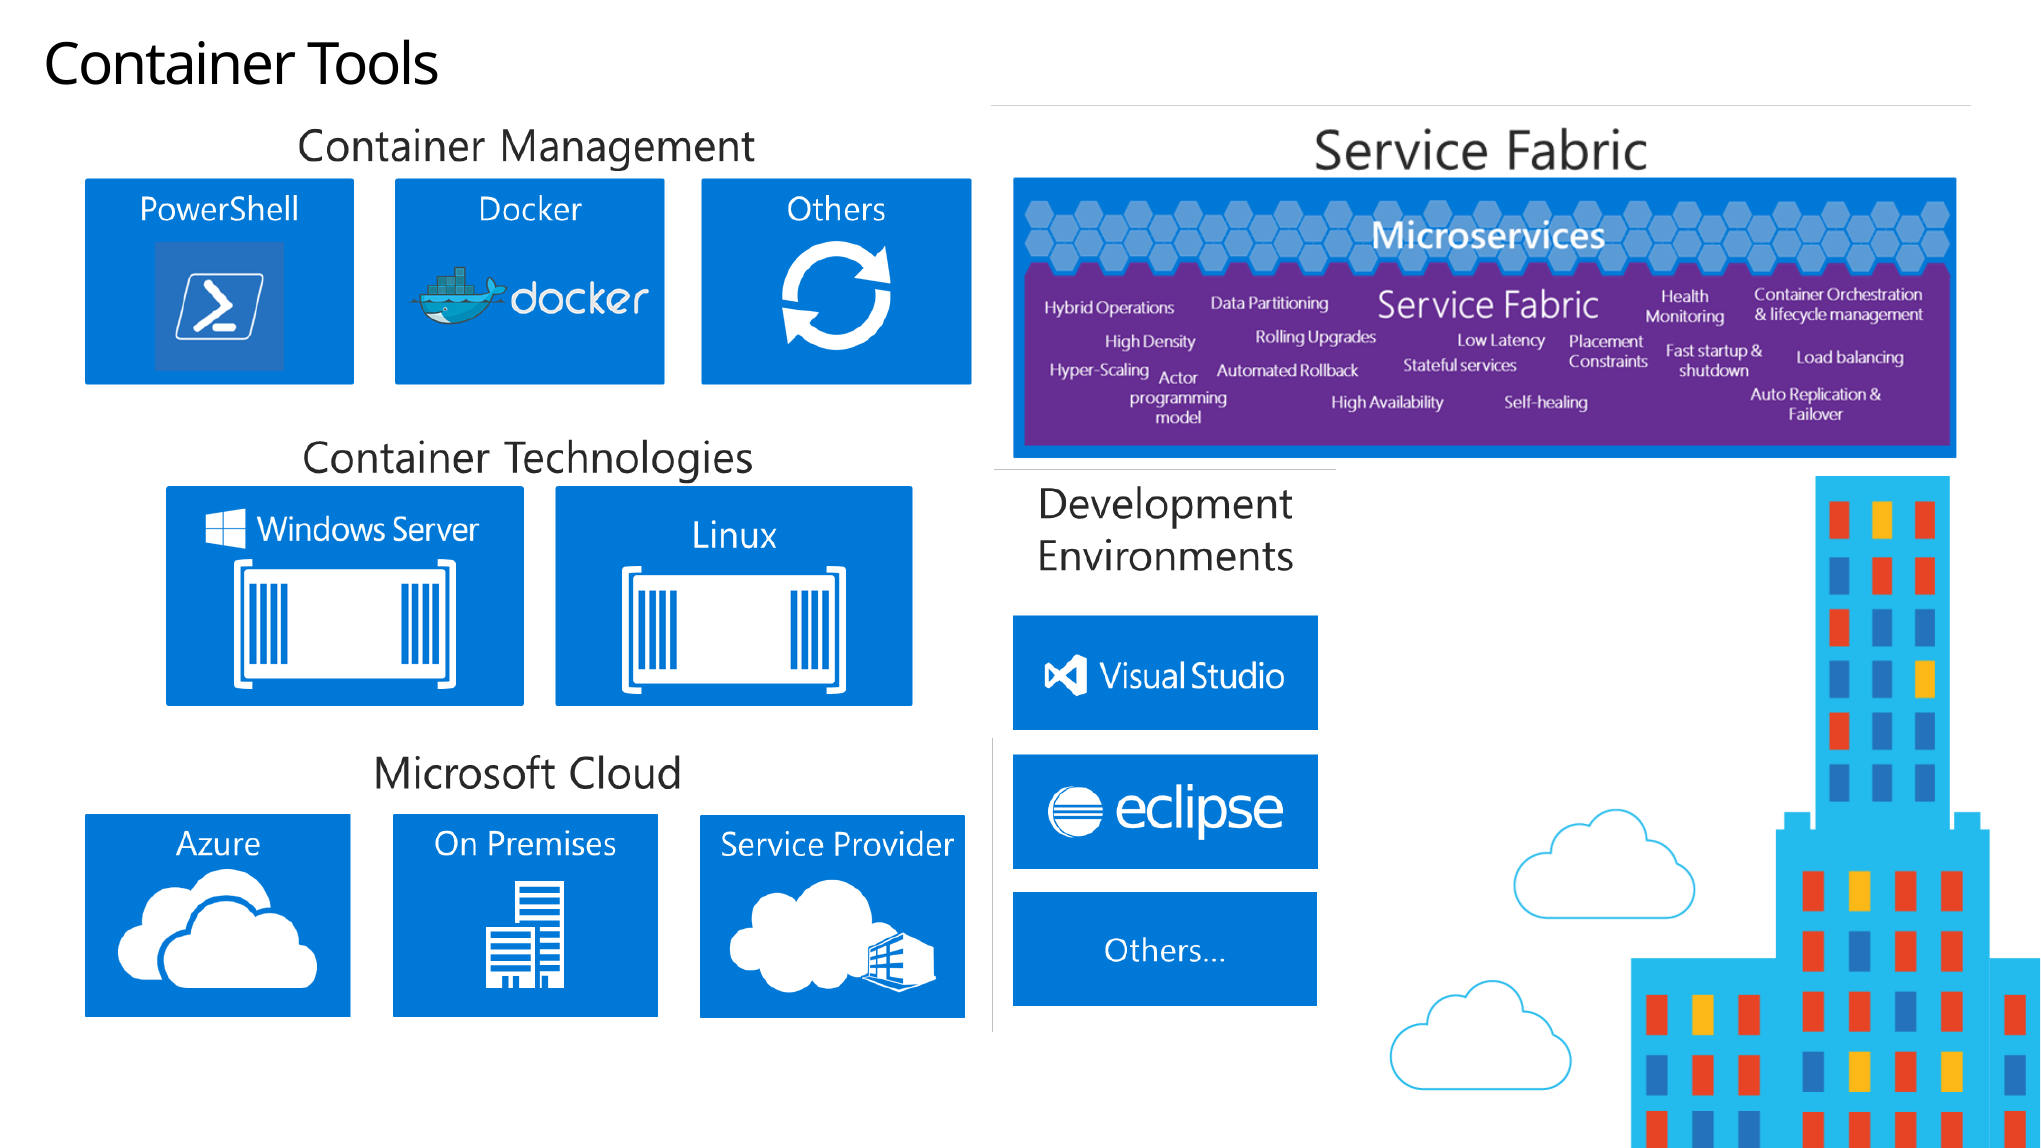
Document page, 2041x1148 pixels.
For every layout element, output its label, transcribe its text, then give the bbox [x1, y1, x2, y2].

title Container Tools [20, 19, 1860, 170]
picture [59, 98, 2041, 1148]
